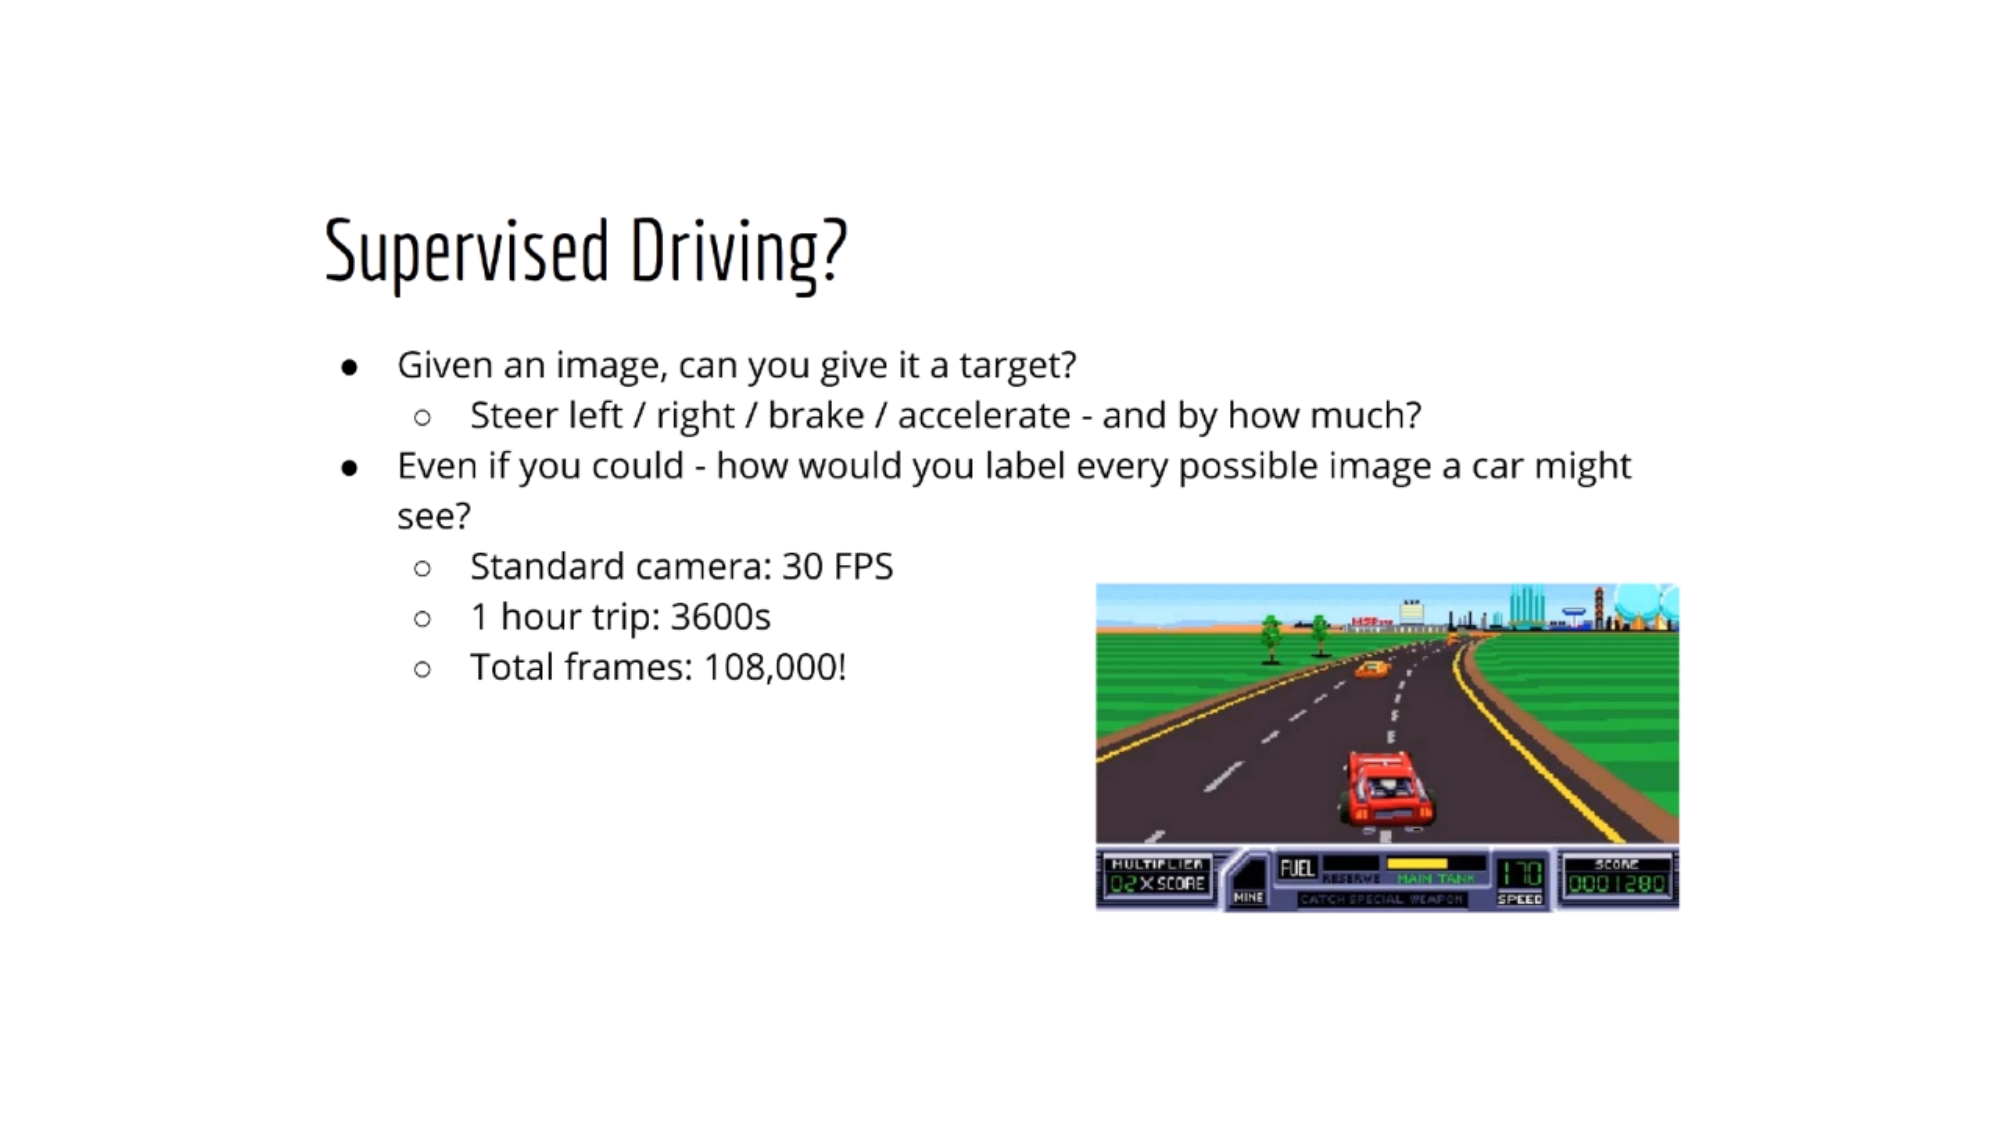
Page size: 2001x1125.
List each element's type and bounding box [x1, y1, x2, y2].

picture [305, 196, 1695, 929]
